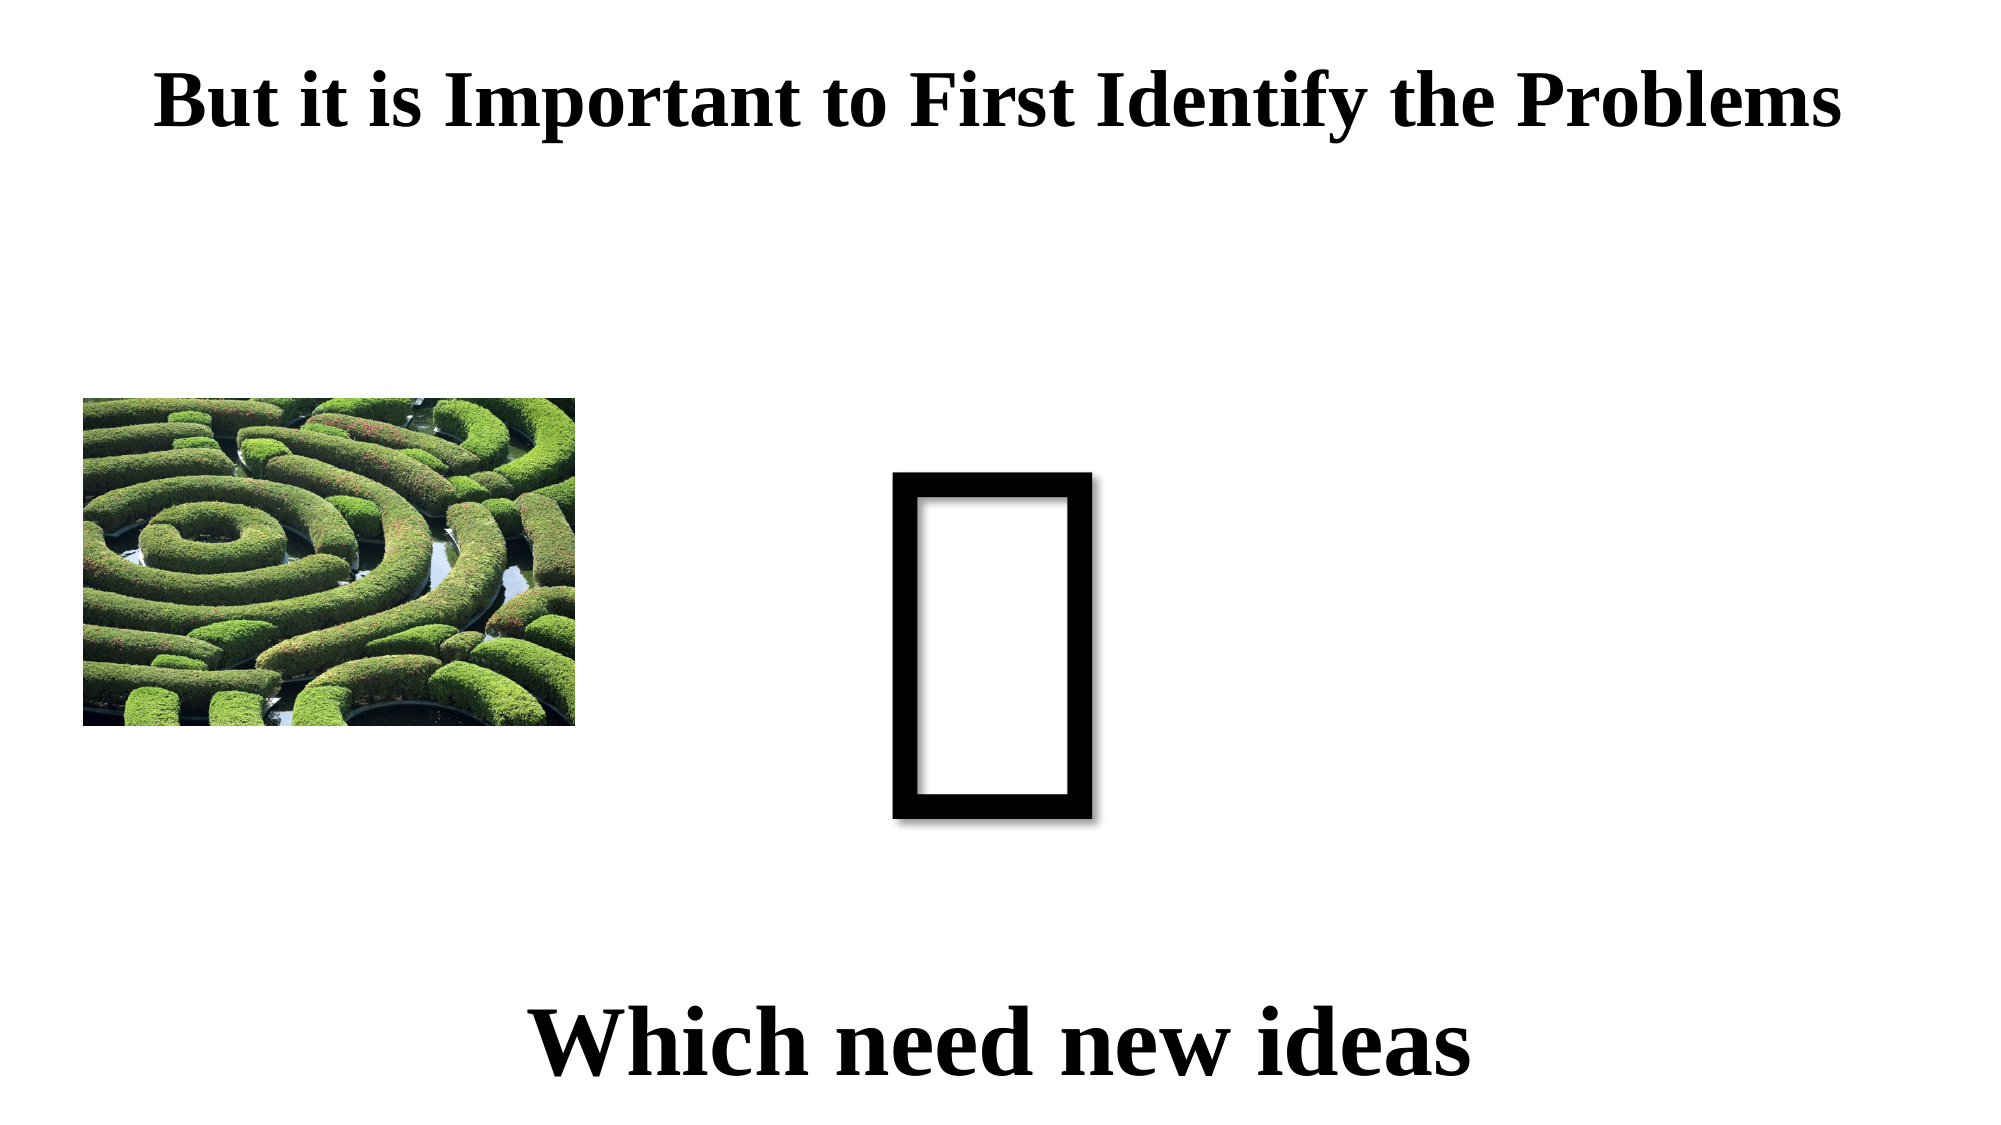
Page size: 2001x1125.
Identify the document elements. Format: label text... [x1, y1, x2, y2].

list 💡 [99, 326, 1900, 941]
text_box Which need new ideas [511, 967, 1489, 1103]
picture [83, 398, 575, 727]
title But it is Important to First Identify the Problems [99, 0, 1900, 189]
